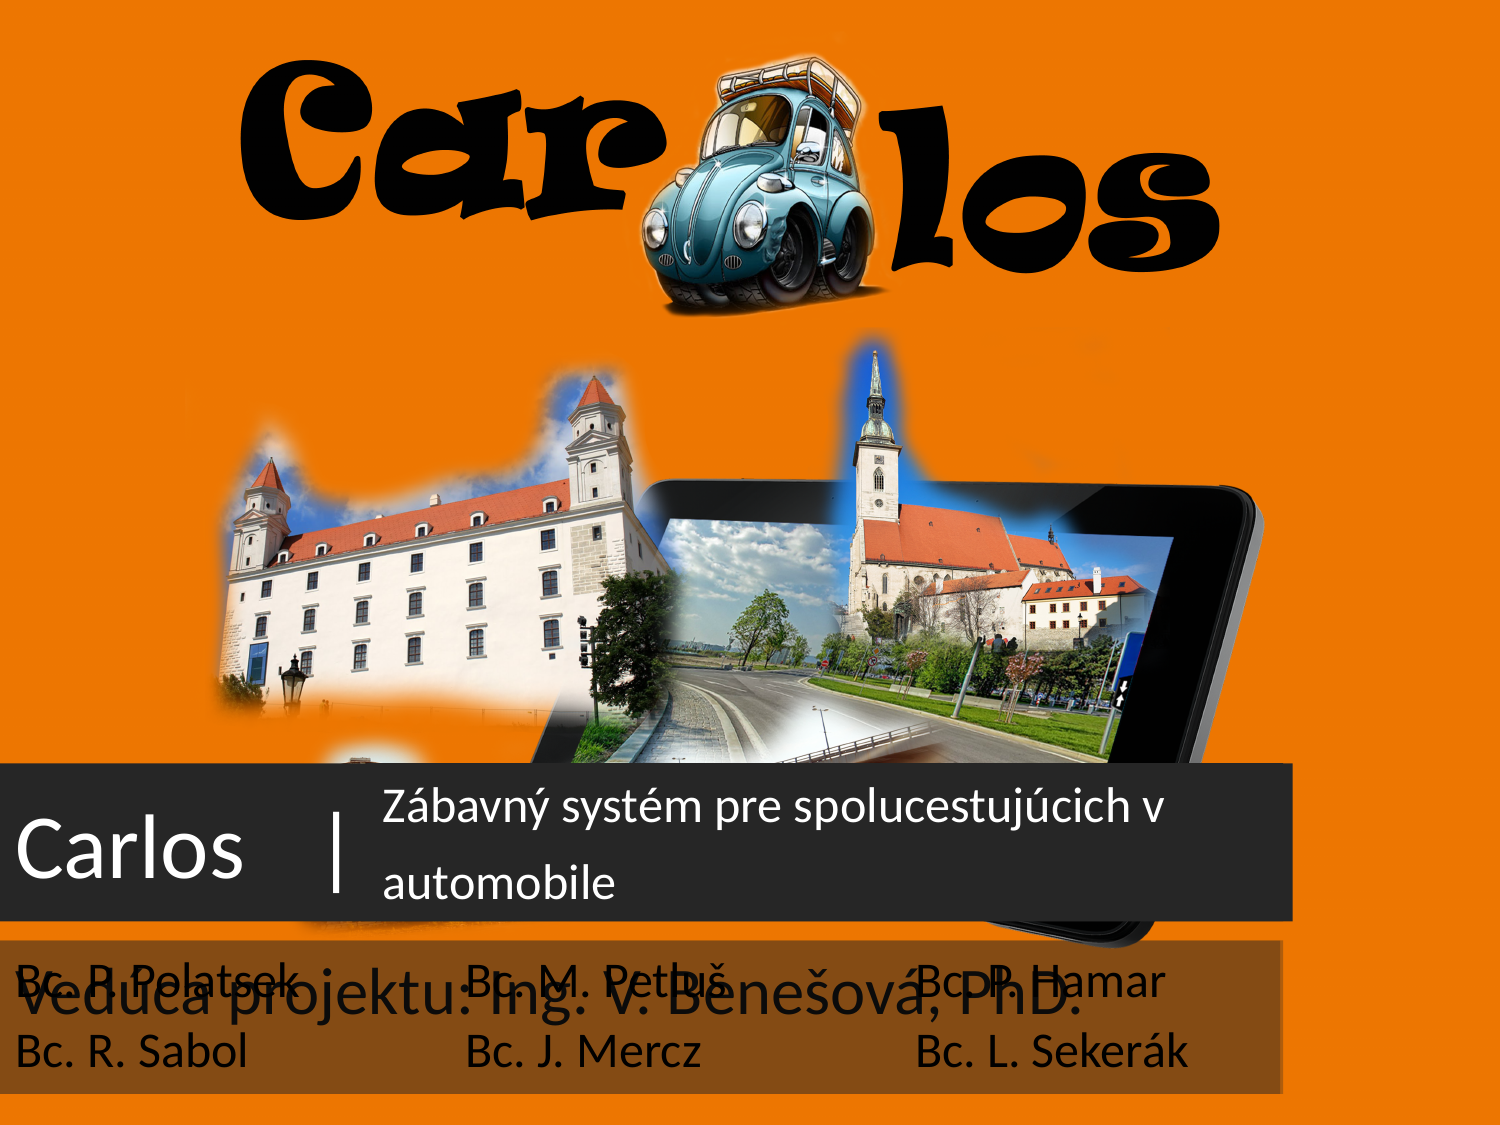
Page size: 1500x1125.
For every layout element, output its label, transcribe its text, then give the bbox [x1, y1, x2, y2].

text_box Bc. P. Polatsek Bc. M. Petluš Bc. P. Hamar Bc. R. Sabol Bc. J. Mercz Bc. L. Sekerák [0, 940, 1284, 1094]
title Carlos | Tím 3 [0, 763, 367, 922]
text_box Zábavný systém pre spolucestujúcich v automobile [367, 763, 1284, 922]
picture [0, 0, 1500, 1125]
title Carlos | Tím 3 [1284, 763, 1293, 922]
